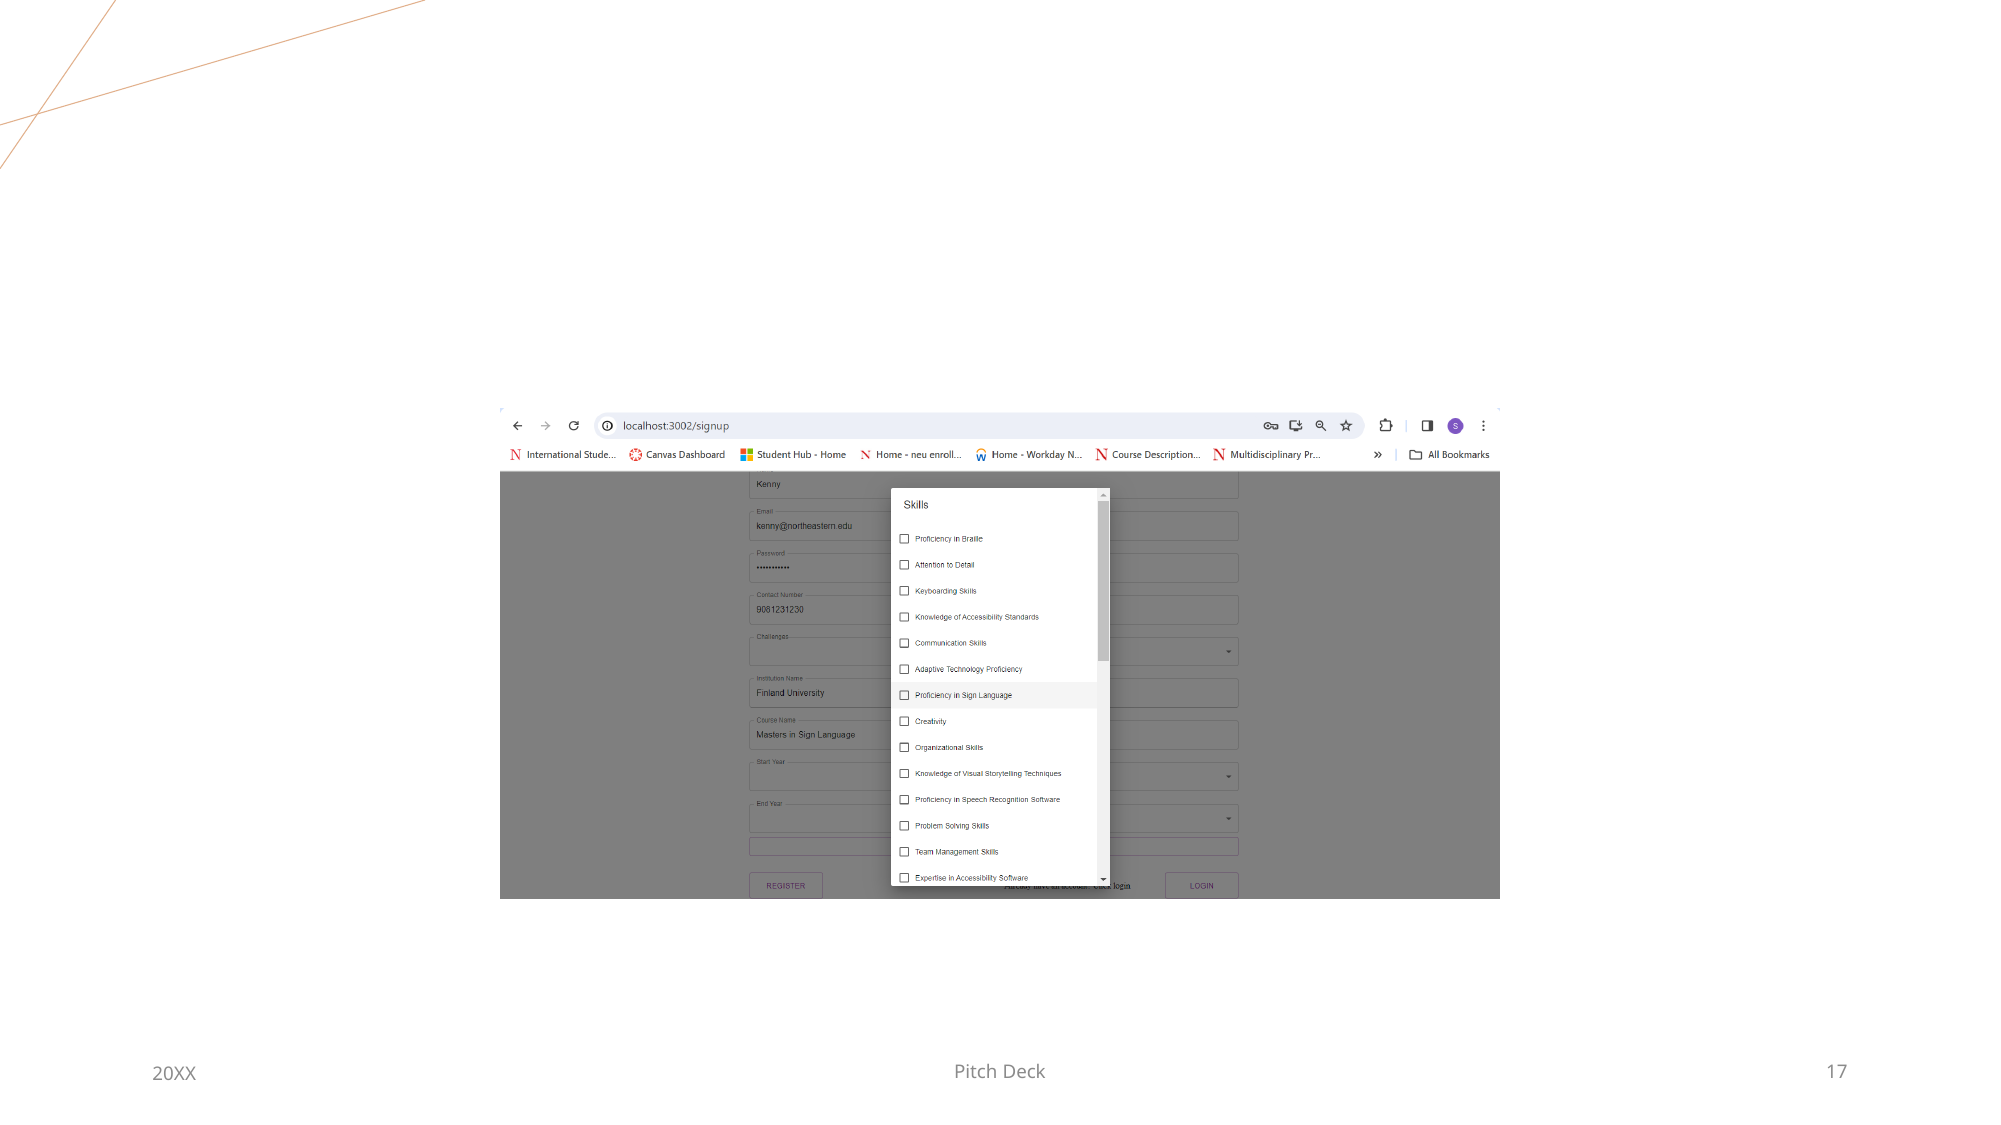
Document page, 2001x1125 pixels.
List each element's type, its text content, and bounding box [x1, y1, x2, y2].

slide_number 17 [1412, 1042, 1863, 1103]
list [499, 408, 1500, 899]
footer Pitch Deck [662, 1042, 1338, 1103]
slide_number 20XX [137, 1042, 588, 1103]
